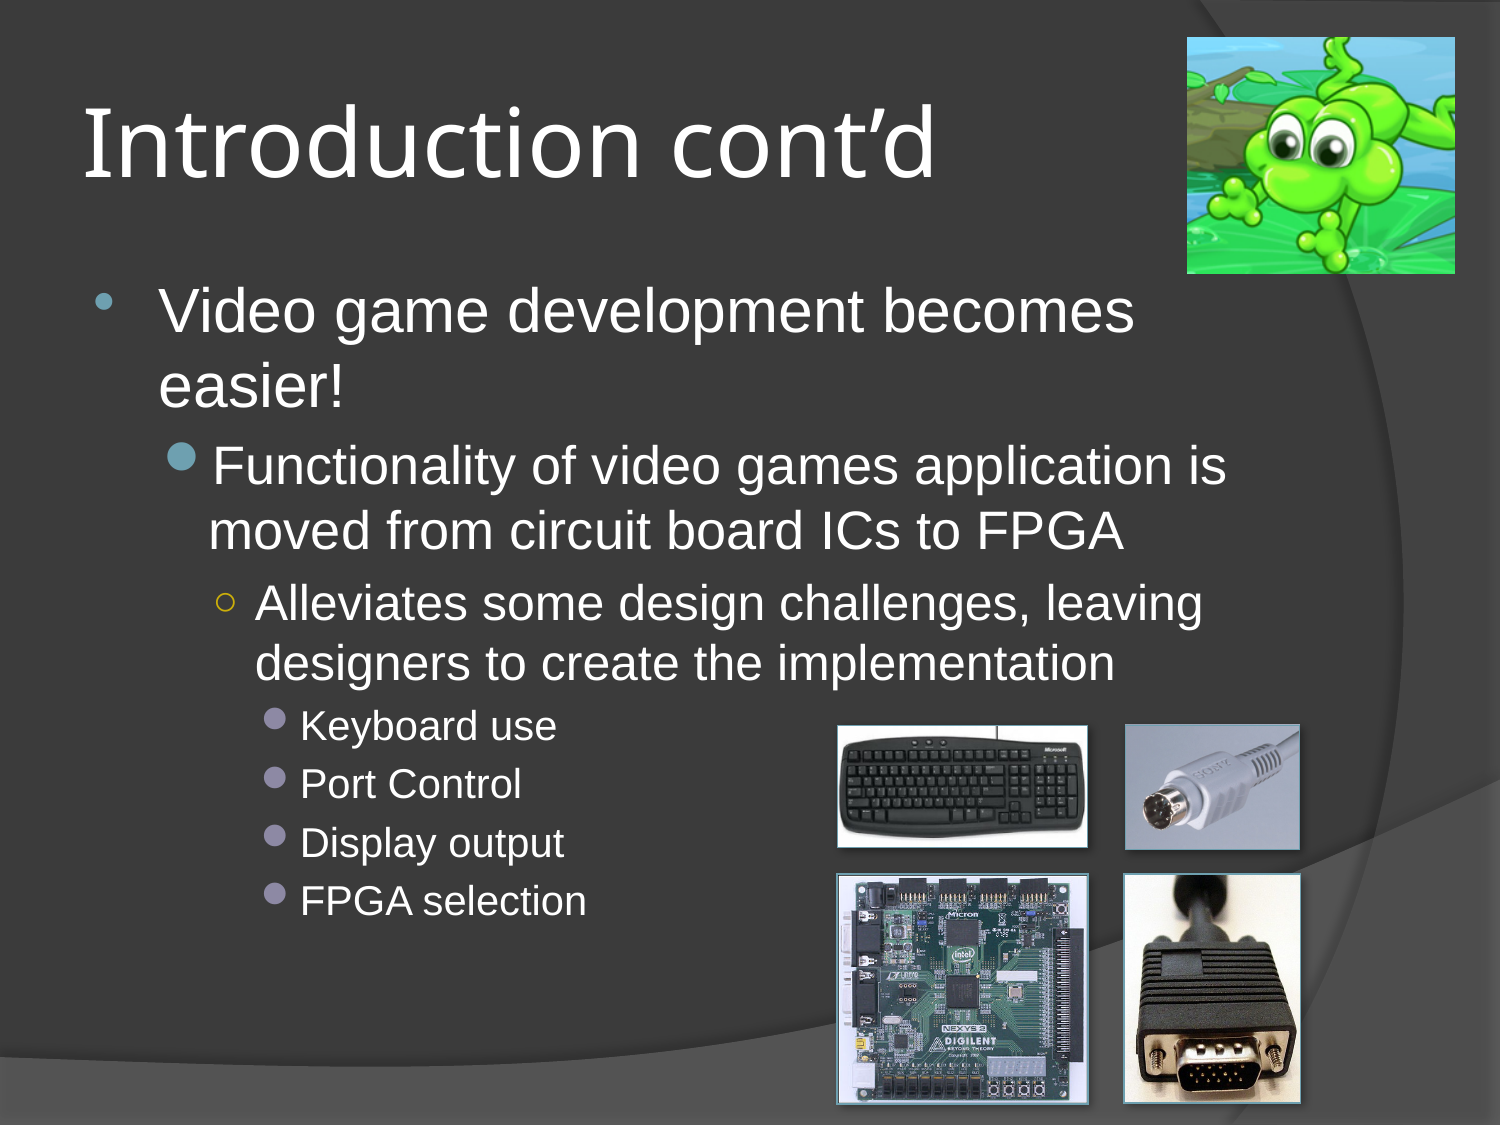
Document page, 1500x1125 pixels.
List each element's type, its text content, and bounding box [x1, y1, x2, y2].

picture [837, 874, 1088, 1104]
picture [1124, 874, 1301, 1103]
picture [837, 724, 1088, 848]
title Introduction cont’d [75, 45, 1178, 233]
picture [1124, 724, 1300, 851]
picture [1187, 37, 1455, 275]
list Video game development becomes easier! Functionality of video games application is moved from circuit board ICs to FPGA Alleviates some design challenges, leaving designers to create the implementation Keyboard use Port Control Display output FPGA selection [75, 262, 1300, 1005]
